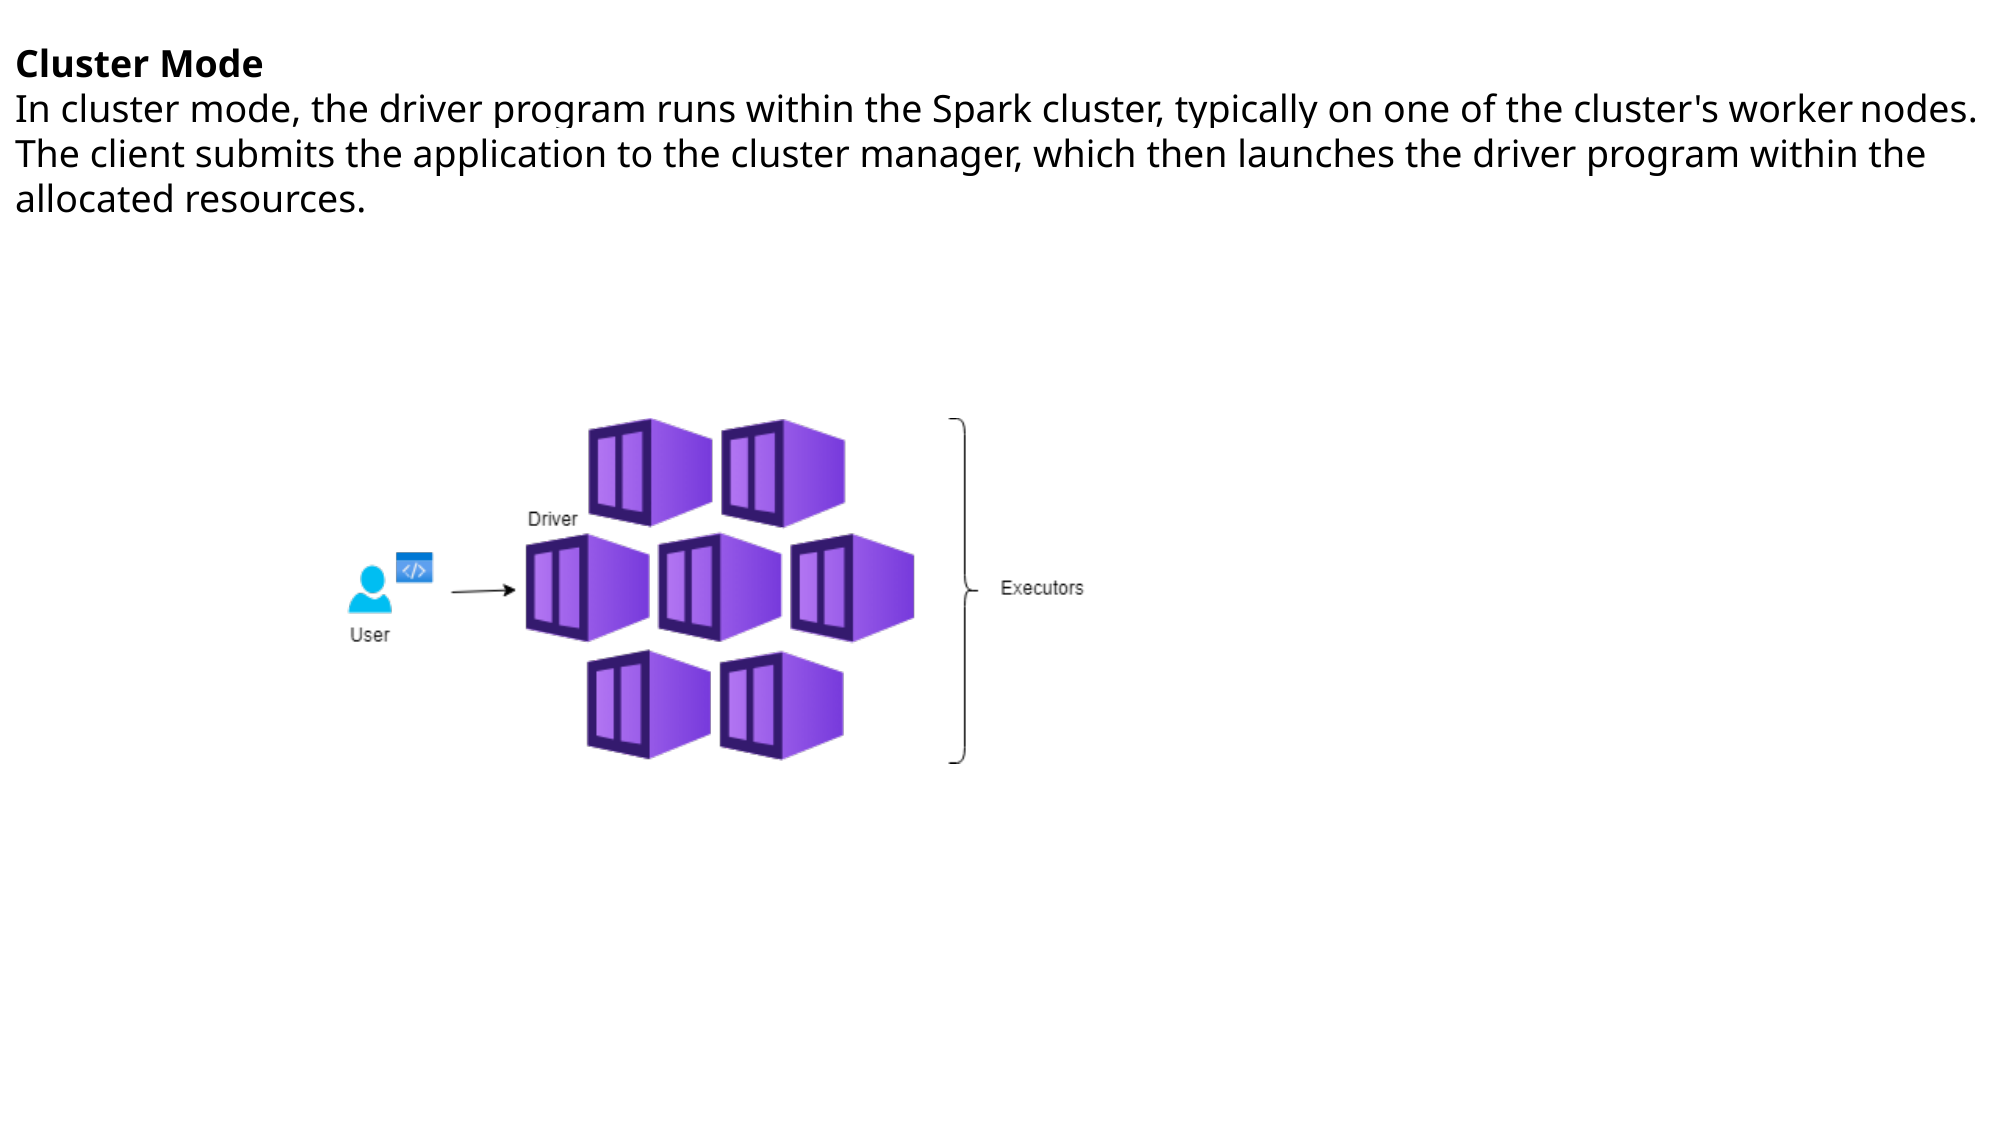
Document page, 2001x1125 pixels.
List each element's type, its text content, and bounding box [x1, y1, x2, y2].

picture [323, 418, 1091, 765]
text_box Cluster Mode In cluster mode, the driver program runs within the Spark cluster, typically on one of the cluster's worker nodes. The client submits the application to the cluster manager, which then launches the driver program within the allocated resources. [0, 32, 2000, 558]
